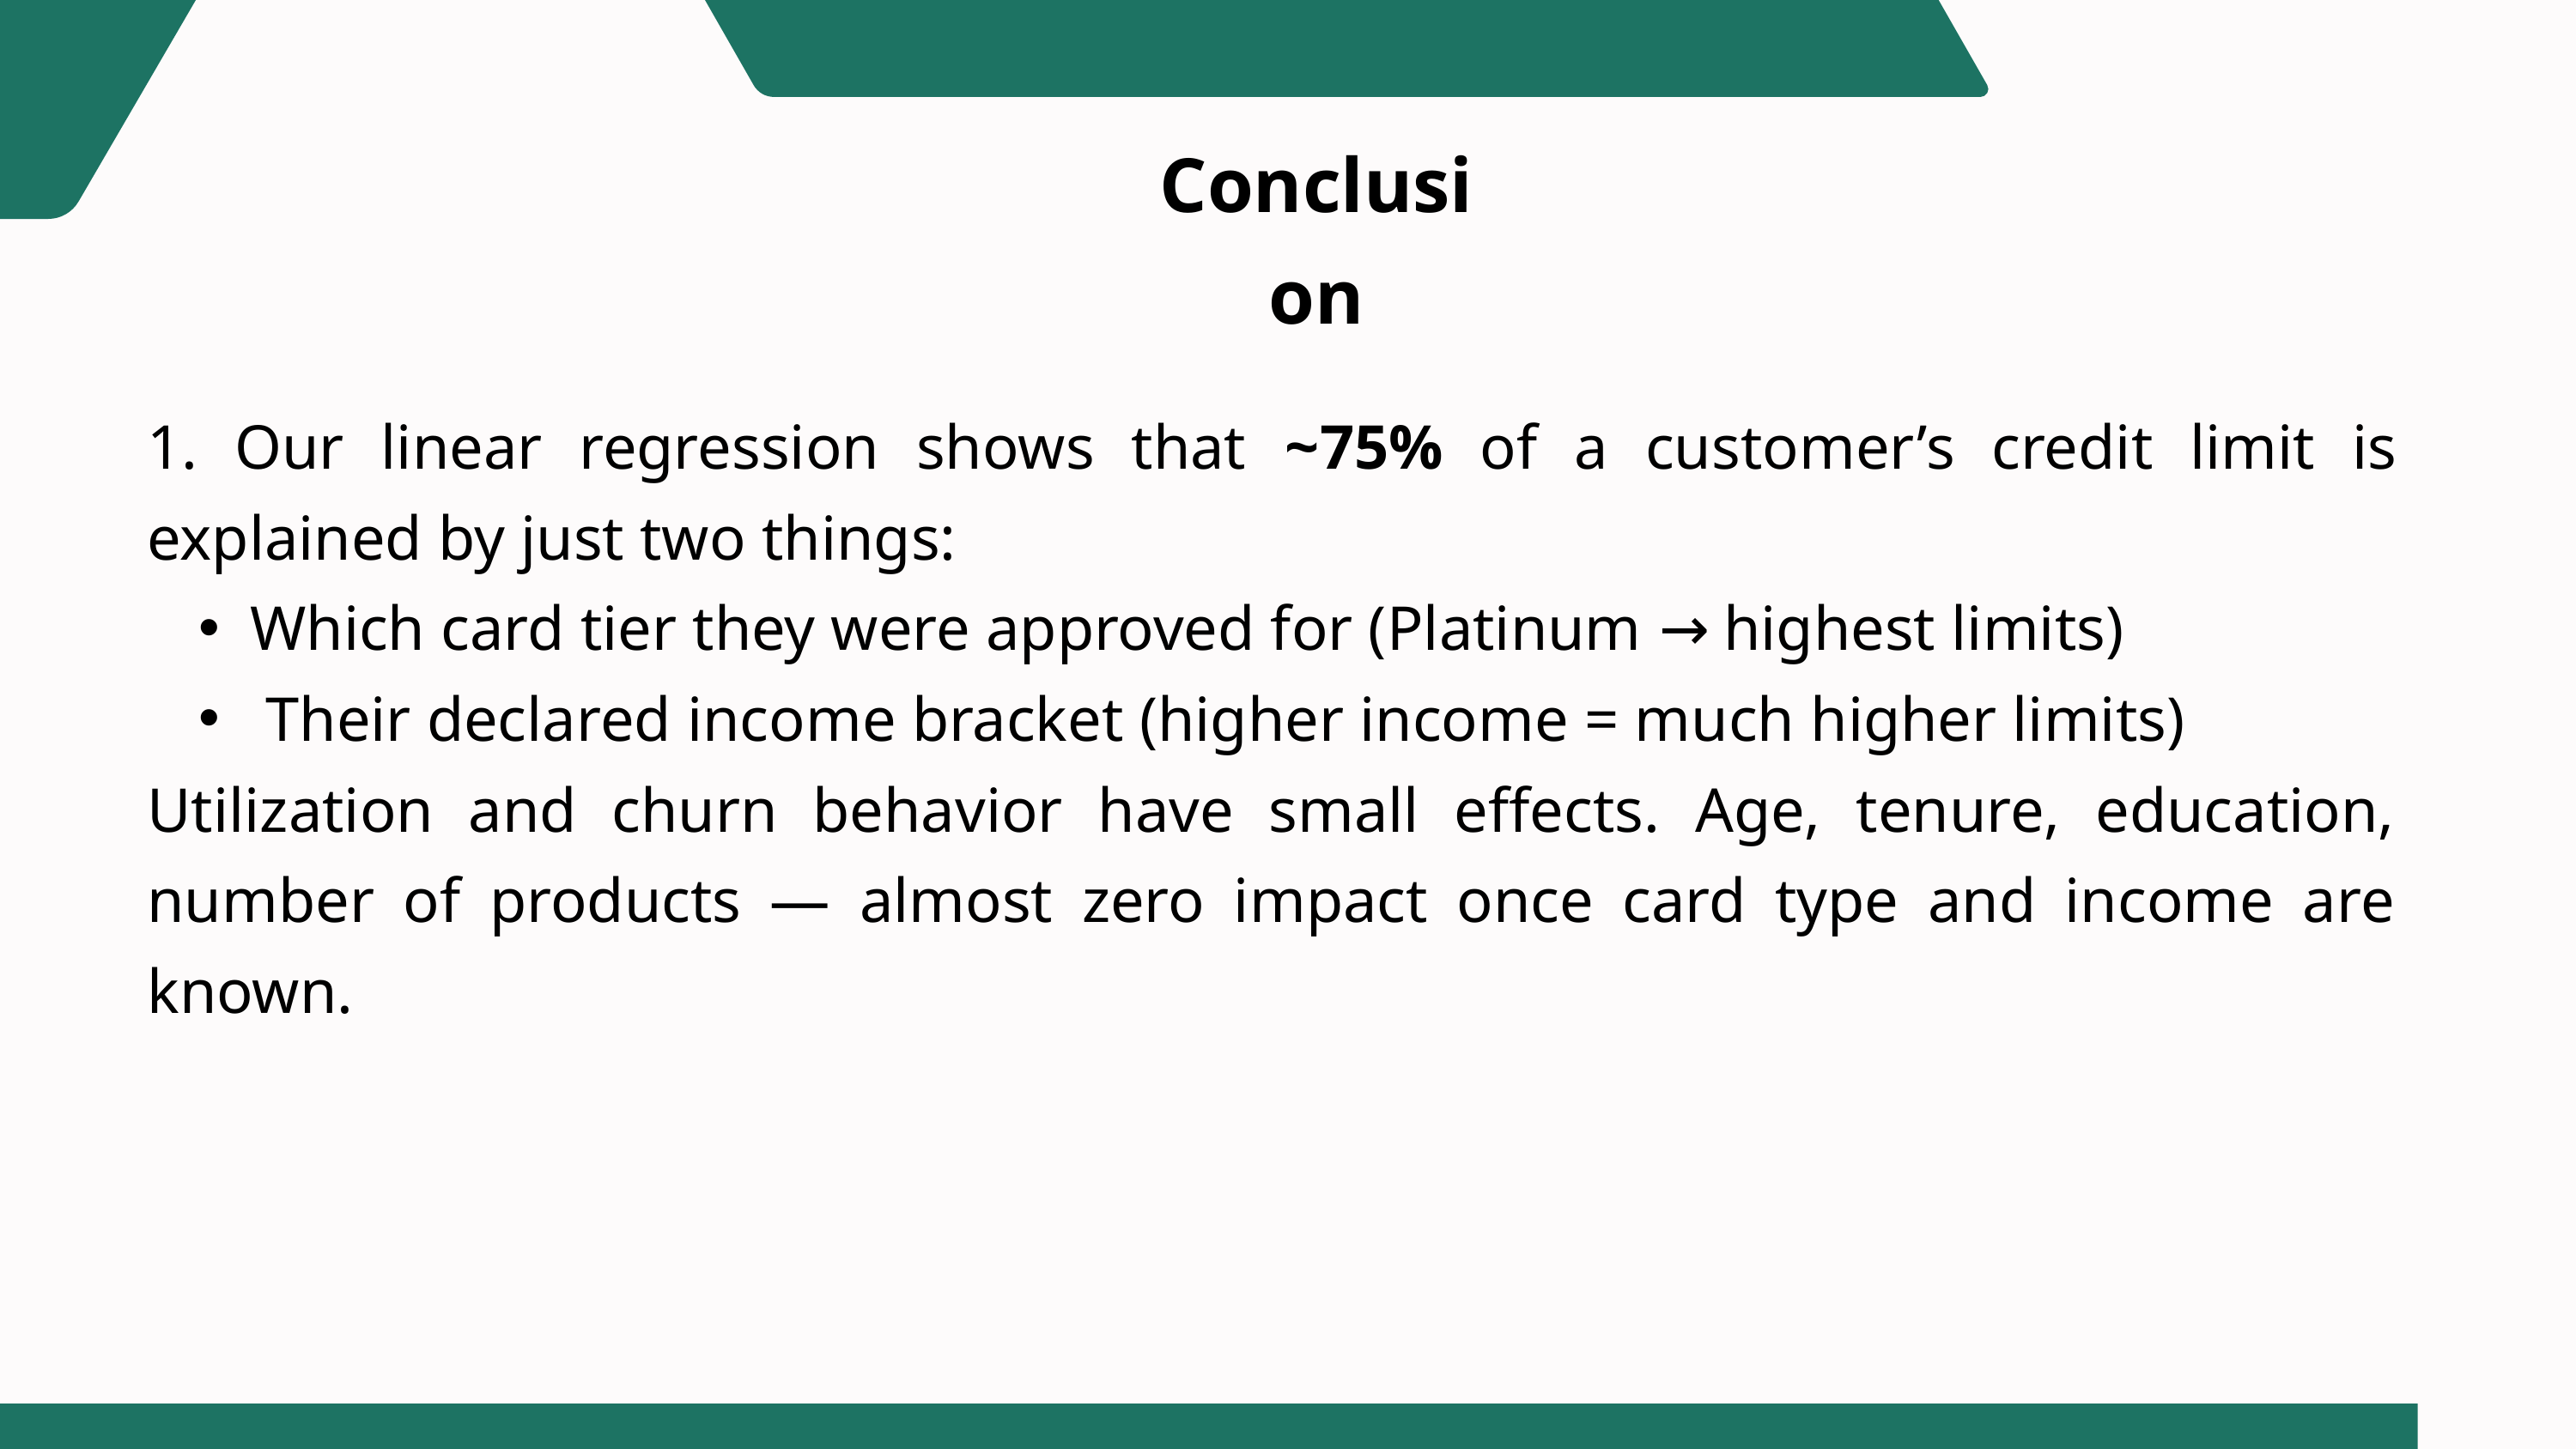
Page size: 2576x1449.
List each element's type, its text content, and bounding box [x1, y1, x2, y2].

text_box [0, 1404, 2418, 1449]
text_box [0, 0, 249, 220]
text_box Conclusion [1145, 115, 1488, 340]
text_box 1. Our linear regression shows that ~75% of a customer’s credit limit is explained by just two things: Which card tier they were approved for (Platinum → highest limits) Their declared income bracket (higher income = much higher limits) Utilization and churn behavior have small effects. Age, tenure, education, number of products — almost zero impact once card type and income are known. [147, 391, 2399, 1116]
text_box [581, 0, 1995, 98]
